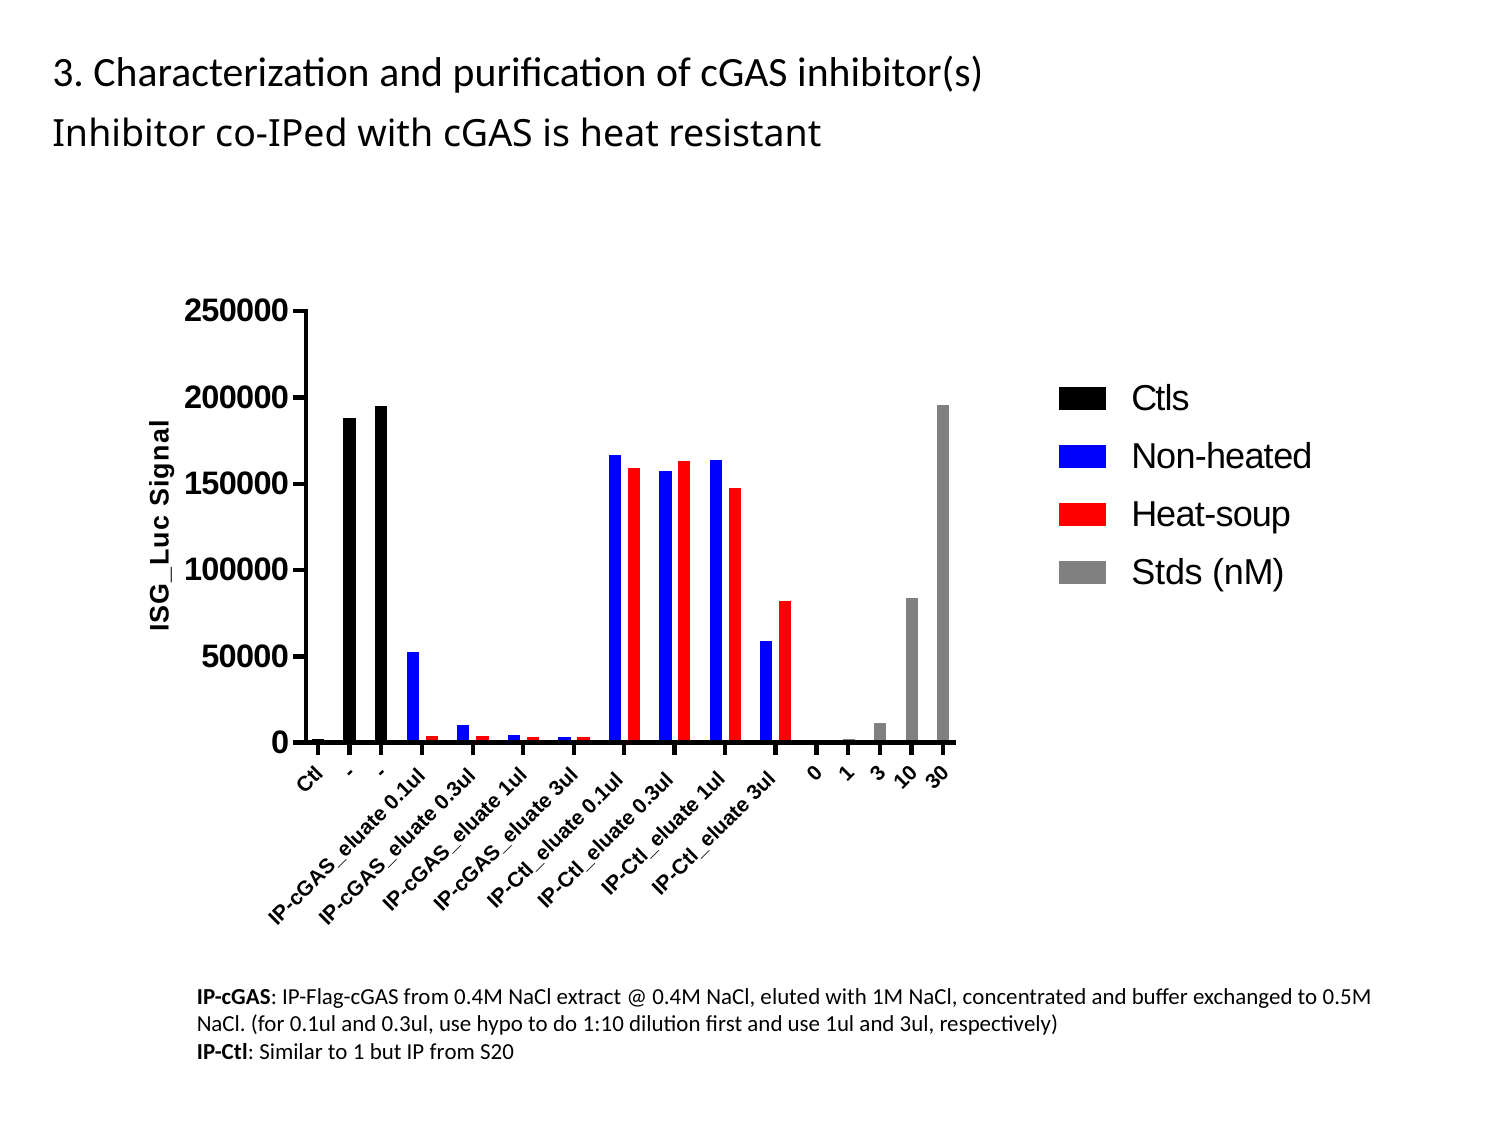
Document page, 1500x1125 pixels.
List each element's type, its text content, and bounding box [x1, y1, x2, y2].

text_box 3. Characterization and purification of cGAS inhibitor(s) [37, 37, 1478, 103]
text_box IP-cGAS: IP-Flag-cGAS from 0.4M NaCl extract @ 0.4M NaCl, eluted with 1M NaCl, concentrated and buffer exchanged to 0.5M NaCl. (for 0.1ul and 0.3ul, use hypo to do 1:10 dilution first and use 1ul and 3ul, respectively) IP-Ctl: Similar to 1 but IP from S20 [182, 974, 1425, 1072]
text_box Inhibitor co-IPed with cGAS is heat resistant [37, 101, 1296, 162]
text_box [112, 250, 1344, 1013]
